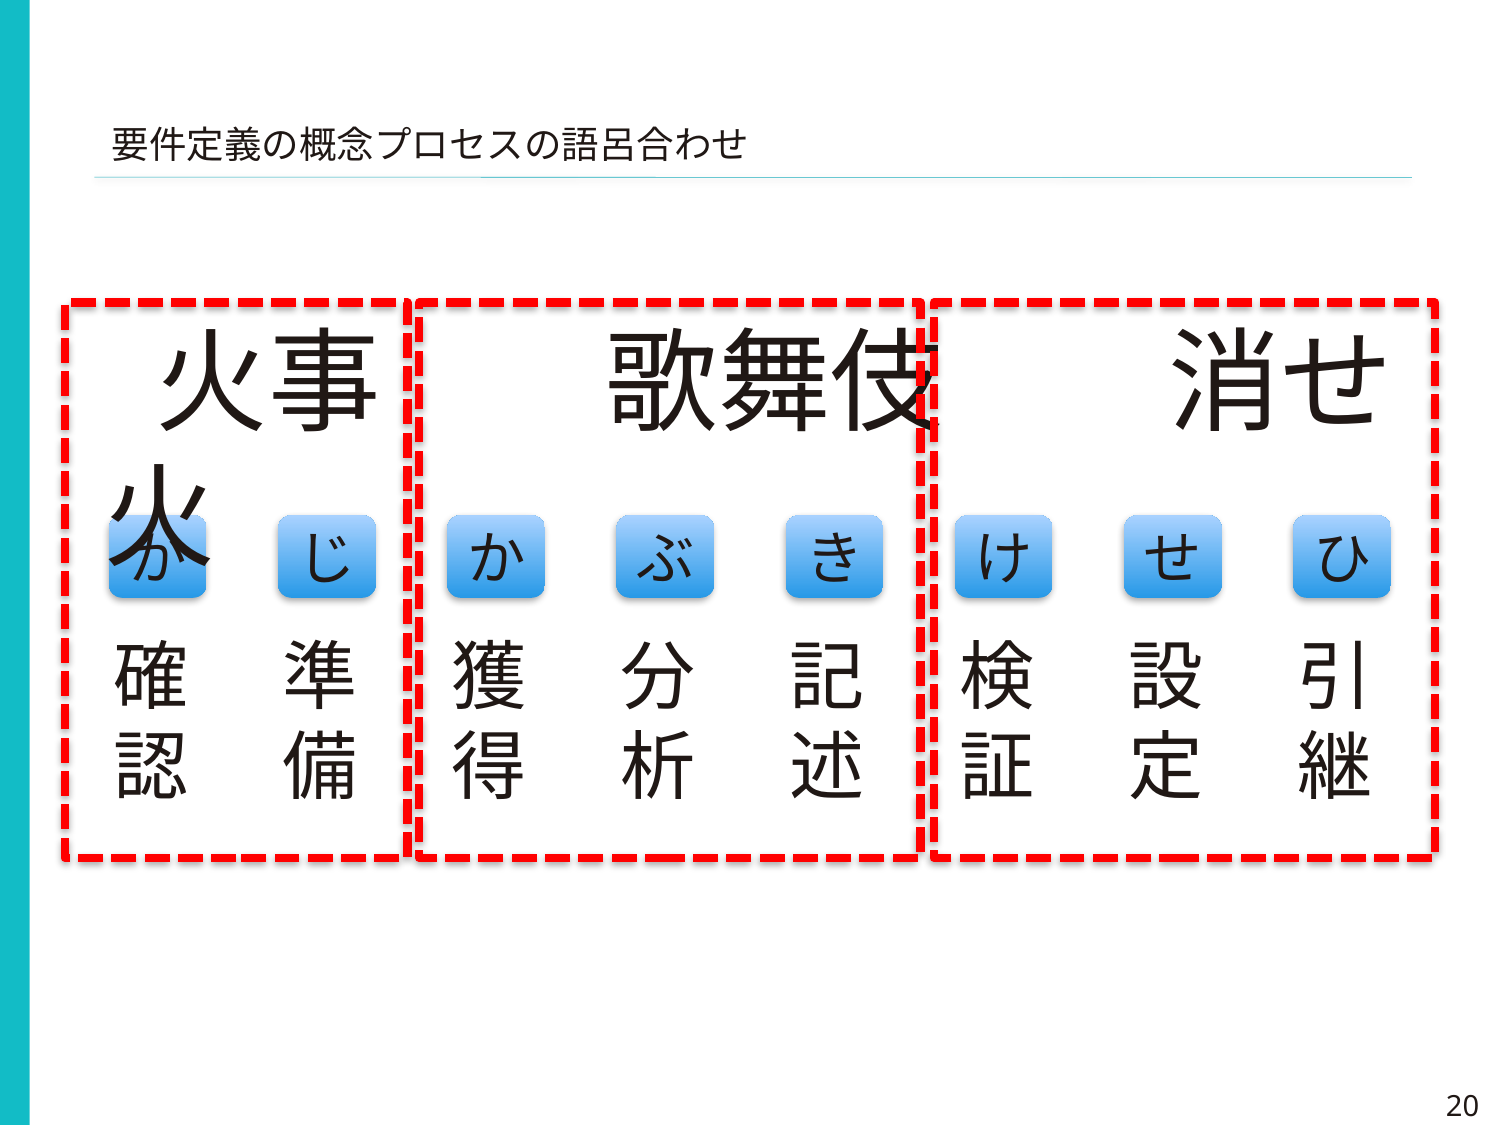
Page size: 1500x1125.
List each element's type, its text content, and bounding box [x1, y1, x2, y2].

list 要件定義の概念プロセスの語呂合わせ [97, 113, 1054, 173]
slide_number 20 [1285, 1079, 1495, 1125]
text_box [933, 302, 1436, 859]
text_box [418, 302, 921, 859]
picture [0, 0, 49, 1125]
text_box [64, 302, 408, 859]
text_box 火事 歌舞伎 消せ火 [921, 302, 932, 588]
